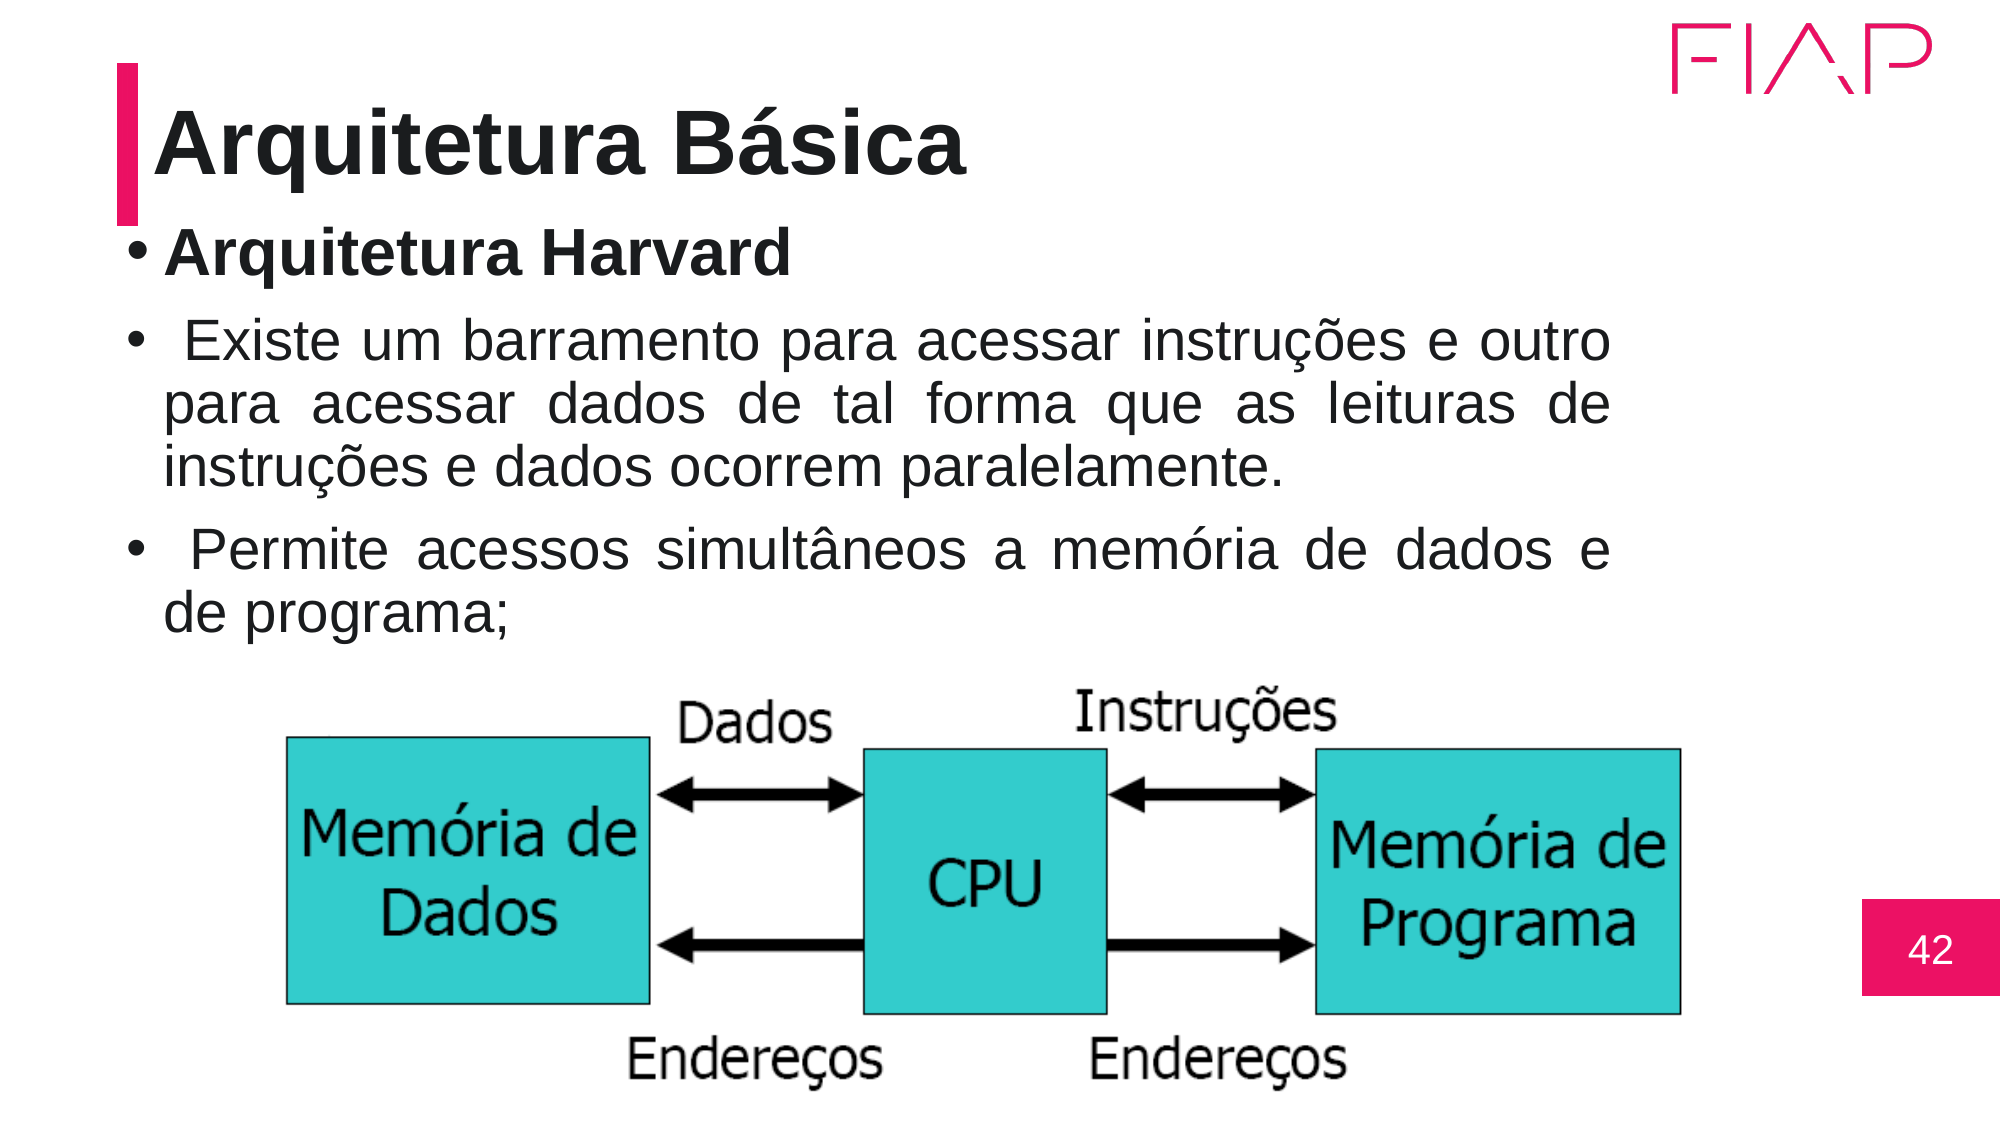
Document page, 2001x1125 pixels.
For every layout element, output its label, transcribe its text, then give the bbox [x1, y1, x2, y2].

list Arquitetura Harvard Existe um barramento para acessar instruções e outro para acessar dados de tal forma que as leituras de instruções e dados ocorrem paralelamente. Permite acessos simultâneos a memória de dados e de programa; [111, 209, 1630, 660]
picture [278, 681, 1707, 1125]
picture [1862, 899, 2000, 917]
picture [1862, 978, 2000, 996]
title Arquitetura Básica [137, 63, 1863, 226]
picture [1672, 23, 1932, 94]
slide_number 42 [1862, 917, 2000, 978]
picture [117, 63, 137, 209]
